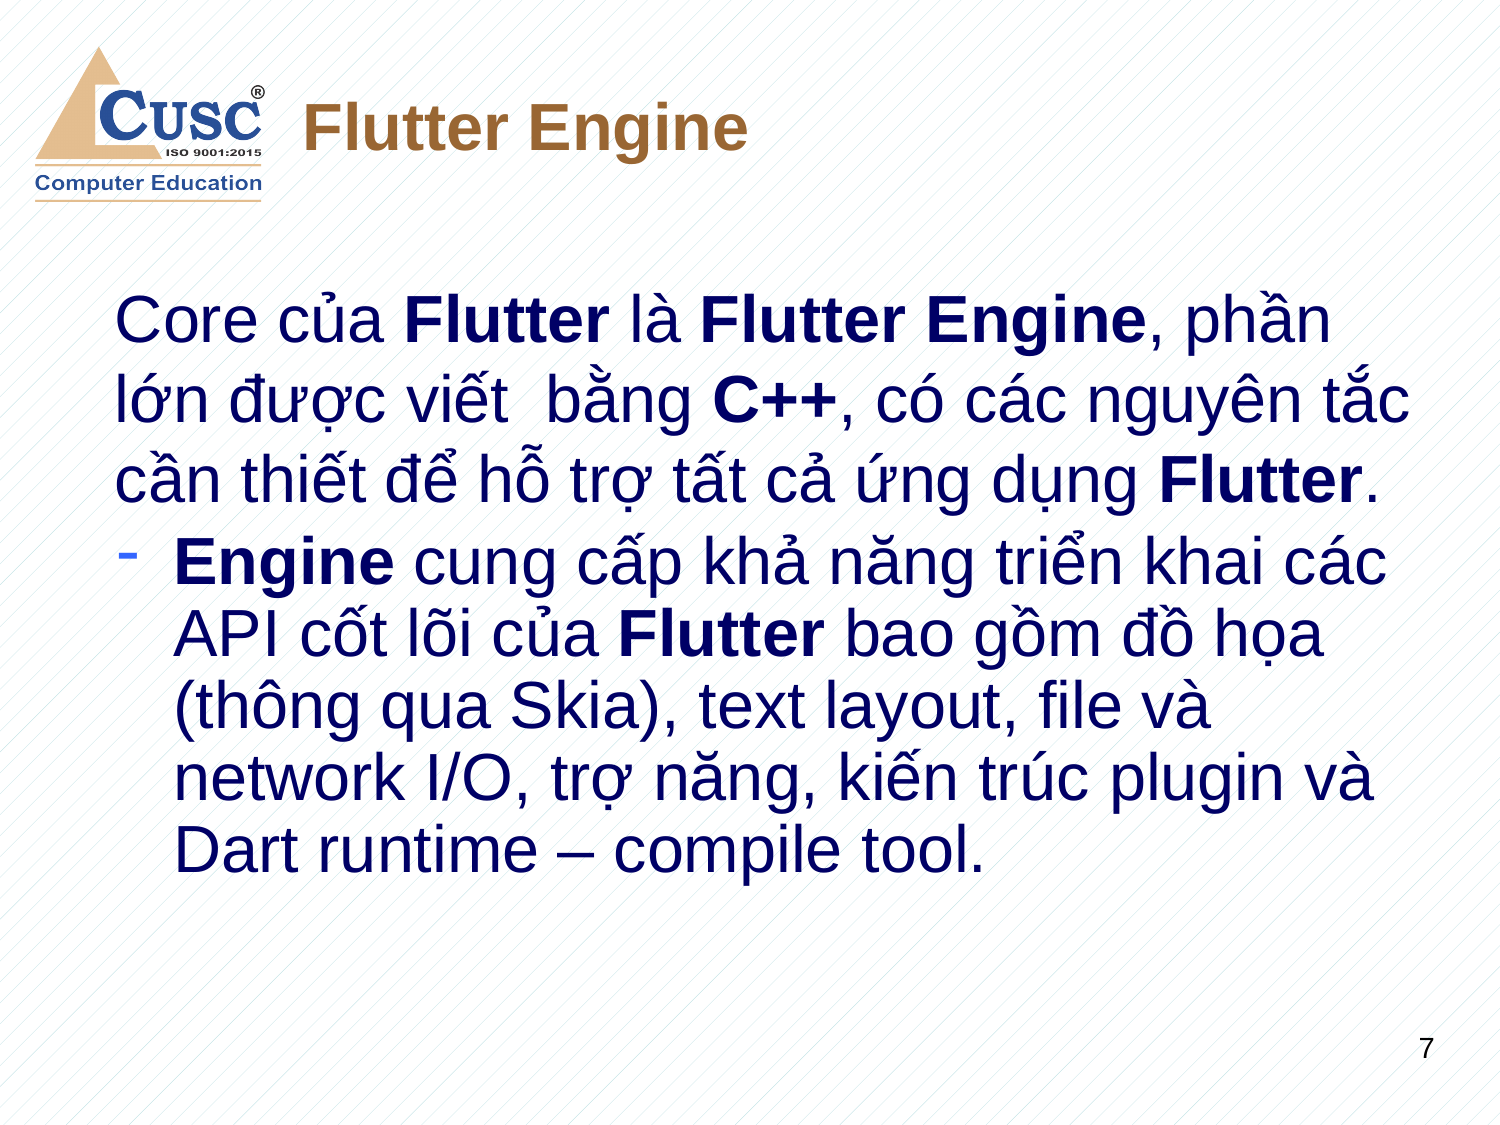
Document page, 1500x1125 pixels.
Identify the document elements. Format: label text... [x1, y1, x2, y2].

picture [35, 46, 265, 202]
list Core của Flutter là Flutter Engine, phần lớn được viết bằng C++, có các nguyên tắc cần thiết để hỗ trợ tất cả ứng dụng Flutter. Engine cung cấp khả năng triển khai các API cốt lõi của Flutter bao gồm đồ họa (thông qua Skia), text layout, file và network I/O, trợ năng, kiến trúc plugin và Dart runtime – compile tool. [99, 267, 1450, 1038]
title Flutter Engine [287, 46, 1450, 202]
slide_number 7 [1100, 1021, 1450, 1113]
